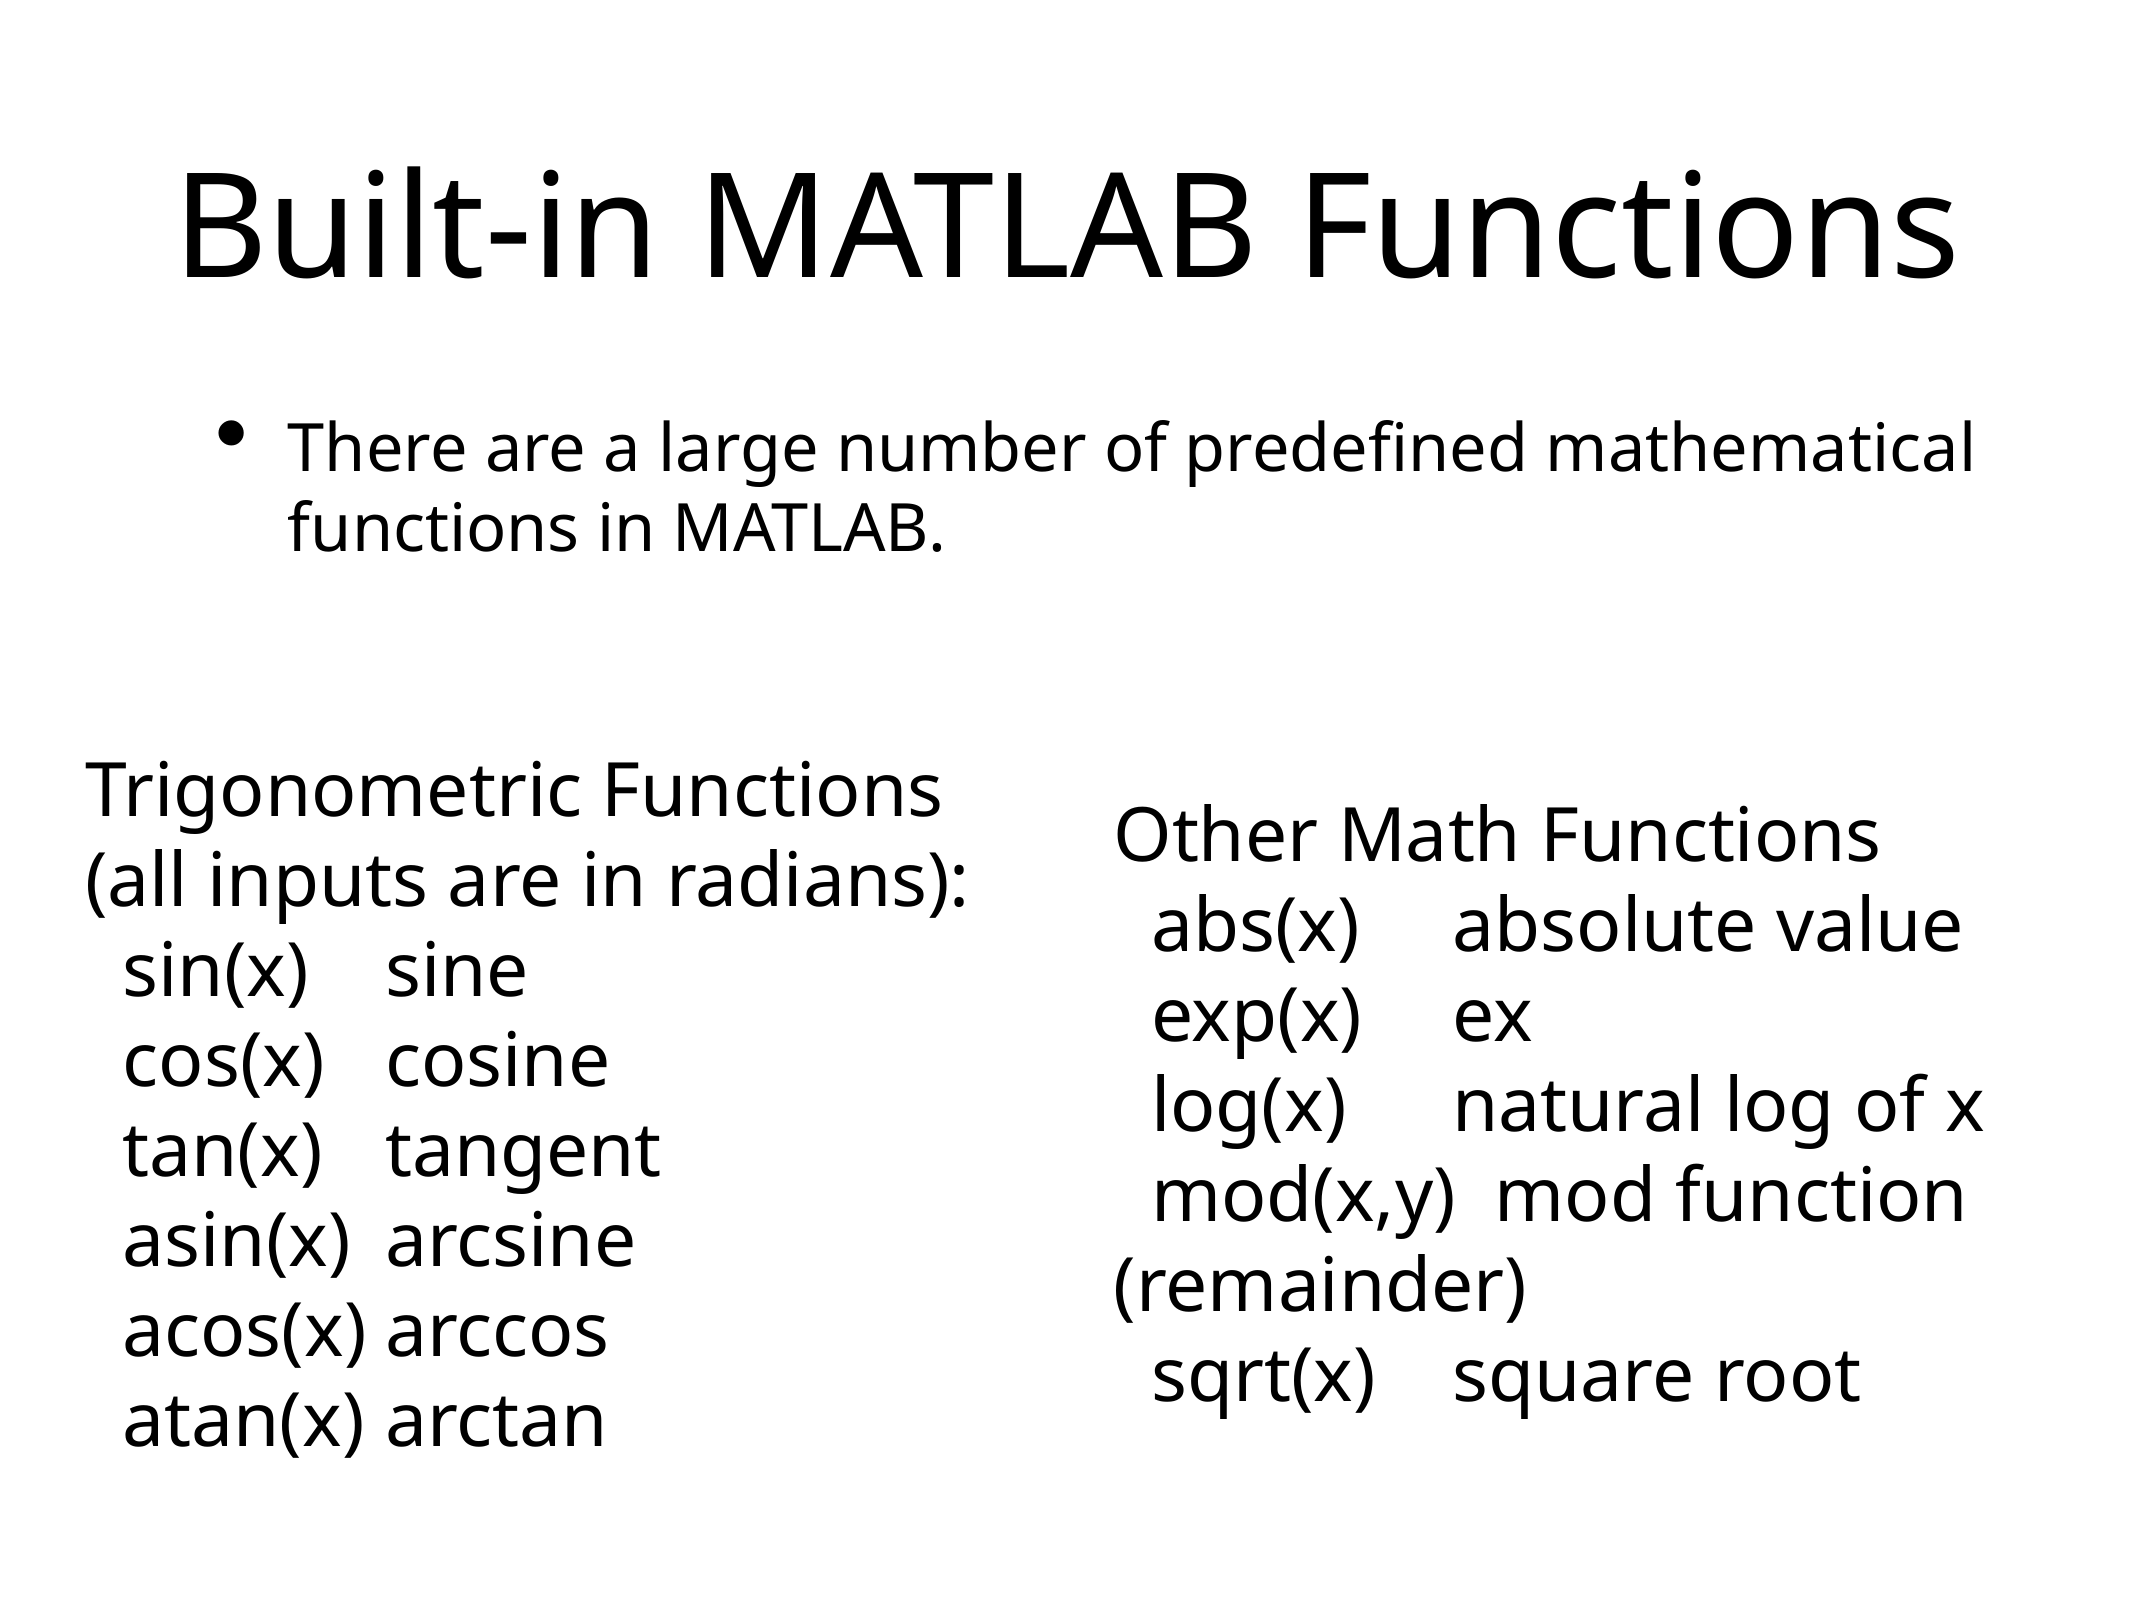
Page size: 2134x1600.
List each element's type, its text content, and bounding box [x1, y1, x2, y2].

title Built-in MATLAB Functions [155, 41, 206, 397]
text_box Trigonometric Functions (all inputs are in radians): sin(x) sine cos(x) cosine tan(x) tangent asin(x) arcsine acos(x) arccos atan(x) arctan [76, 733, 1037, 1470]
list There are a large number of predefined mathematical functions in MATLAB. [206, 0, 2028, 1002]
text_box Other Math Functions abs(x) absolute value exp(x) ex log(x) natural log of x mod(x,y) mod function (remainder) sqrt(x) square root [1105, 778, 2119, 1425]
